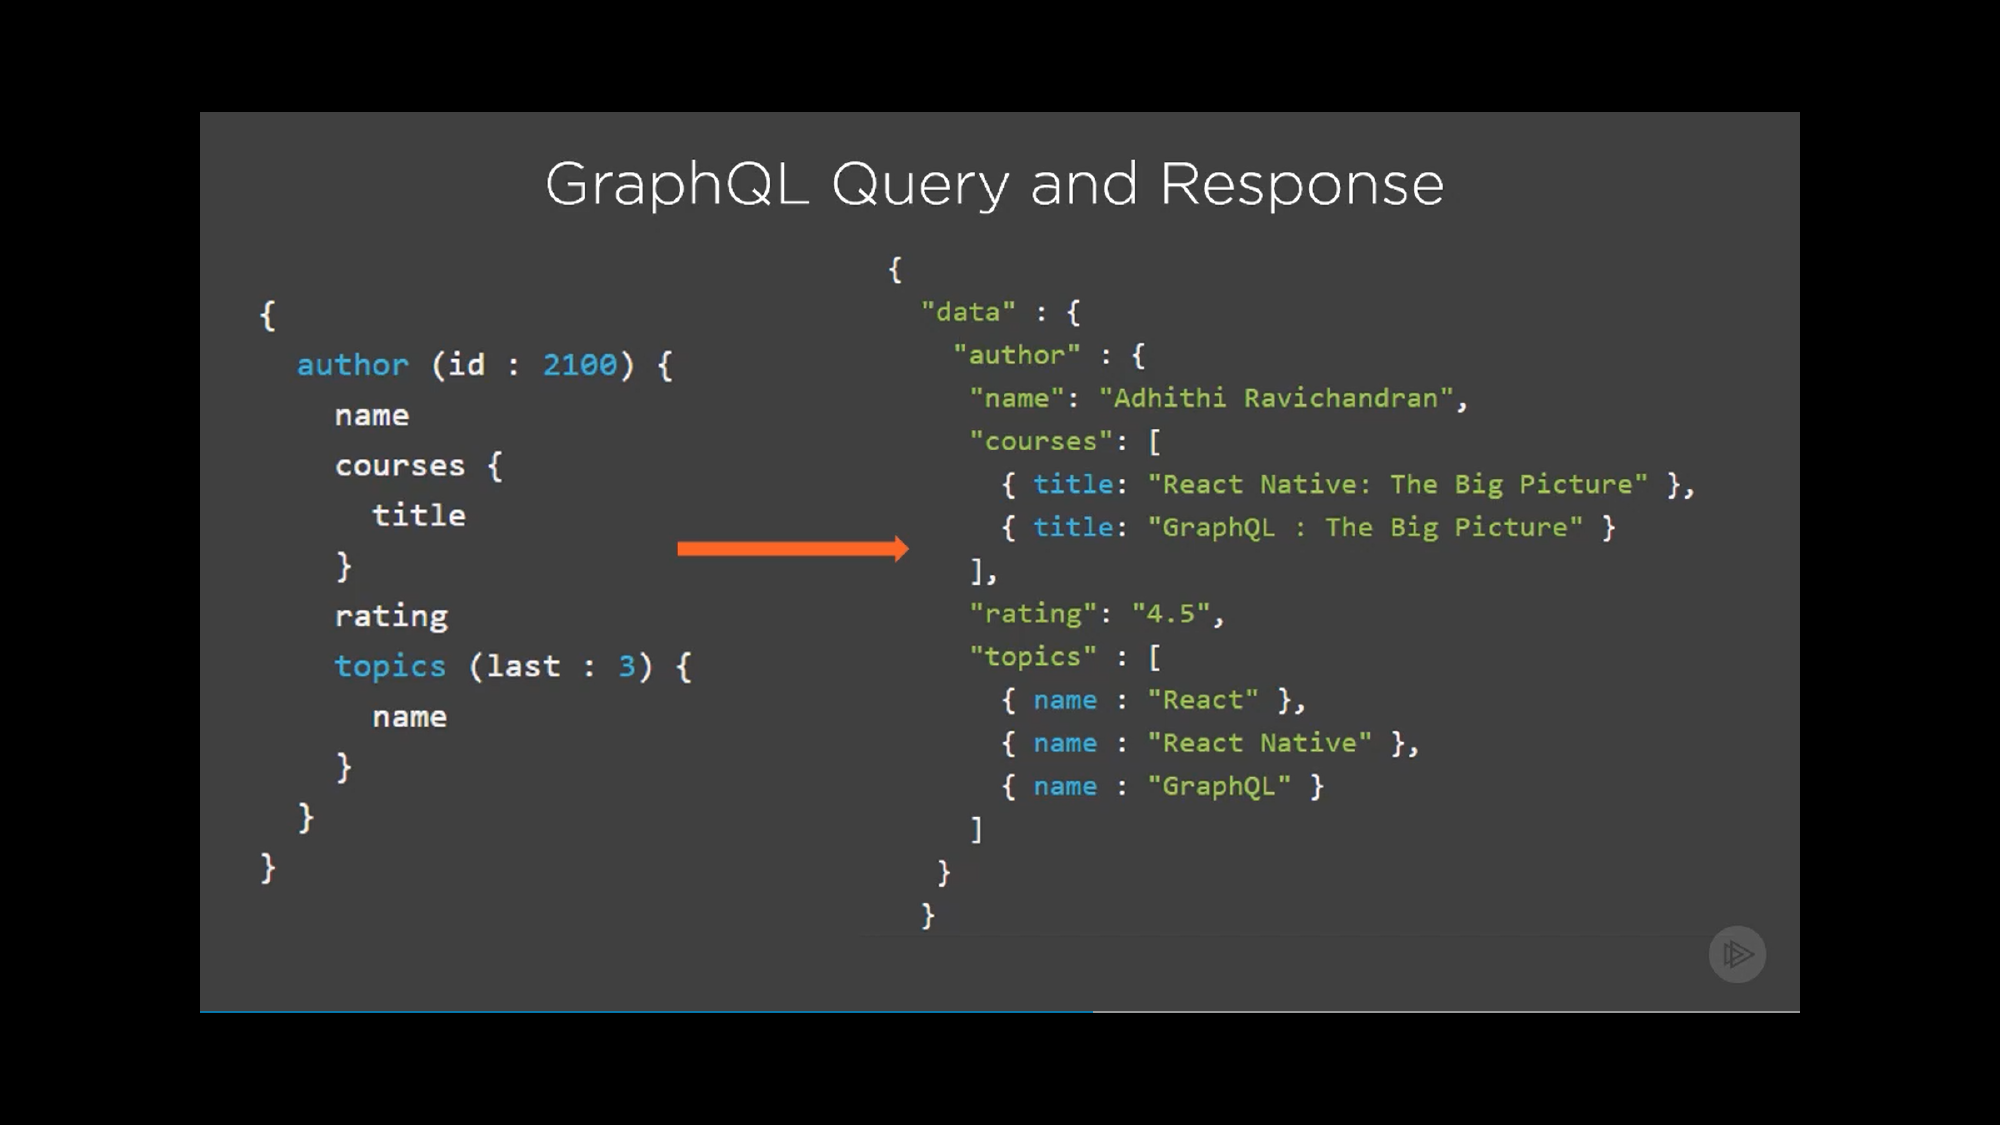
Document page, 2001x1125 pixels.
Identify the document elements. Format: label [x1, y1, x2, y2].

picture [199, 112, 1800, 1013]
